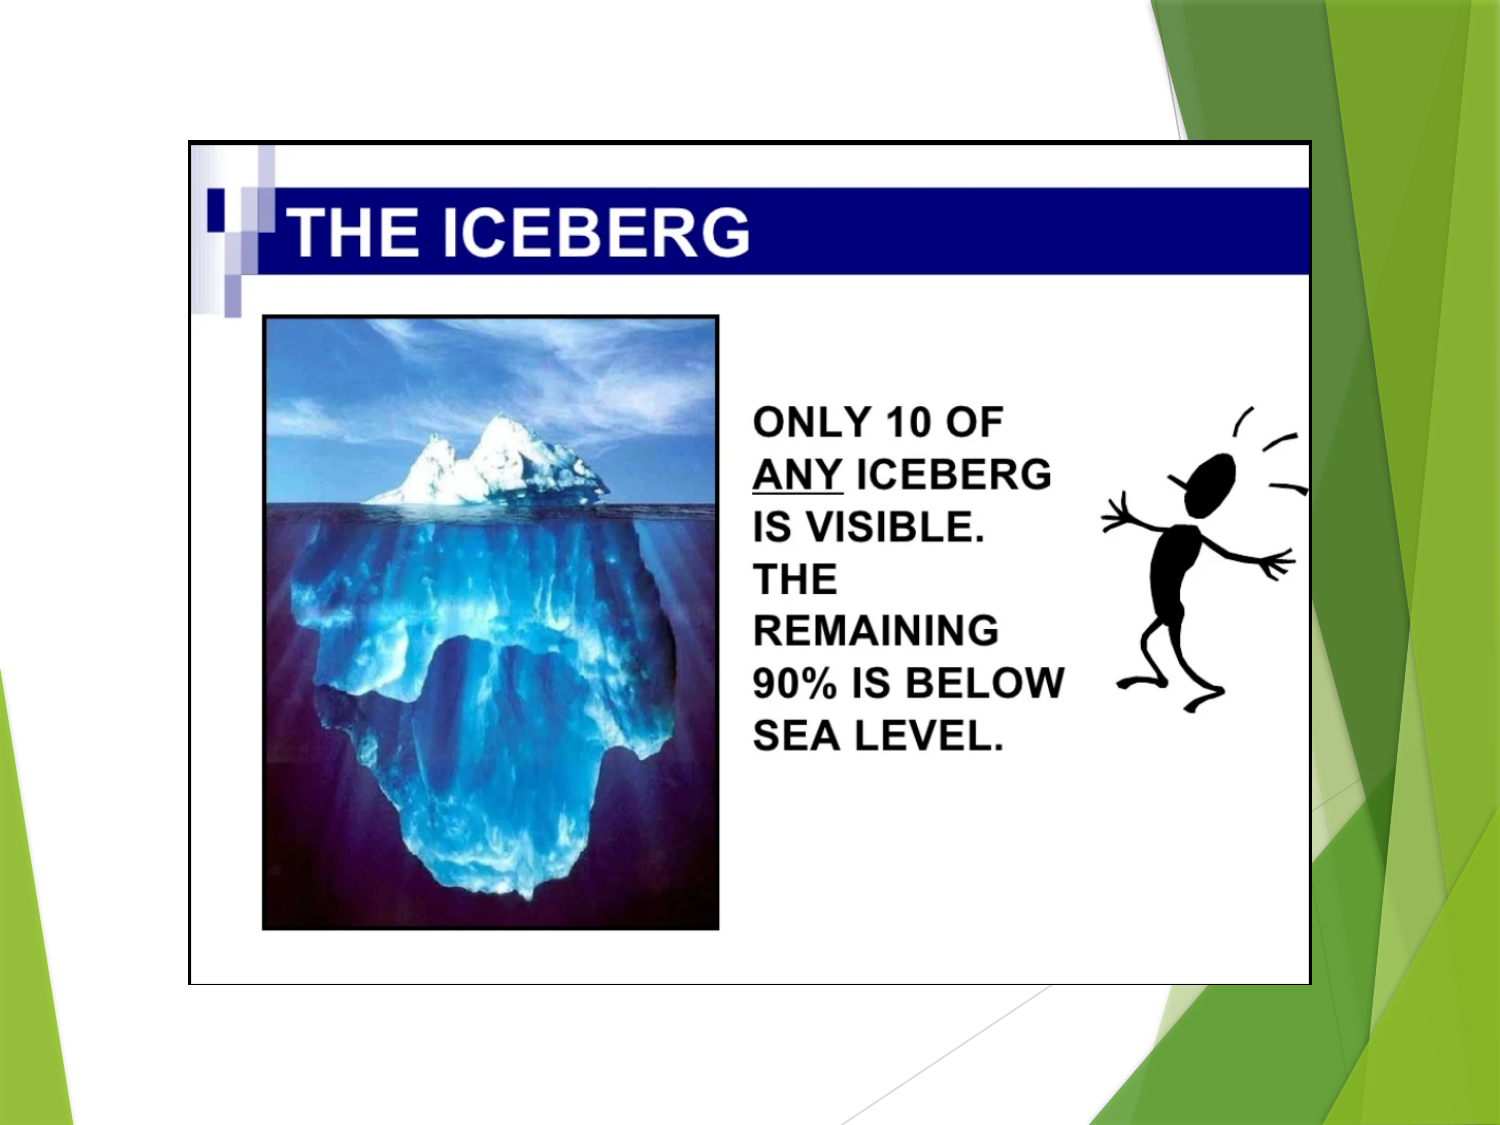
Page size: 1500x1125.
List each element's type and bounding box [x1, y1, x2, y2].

picture [187, 140, 1312, 985]
